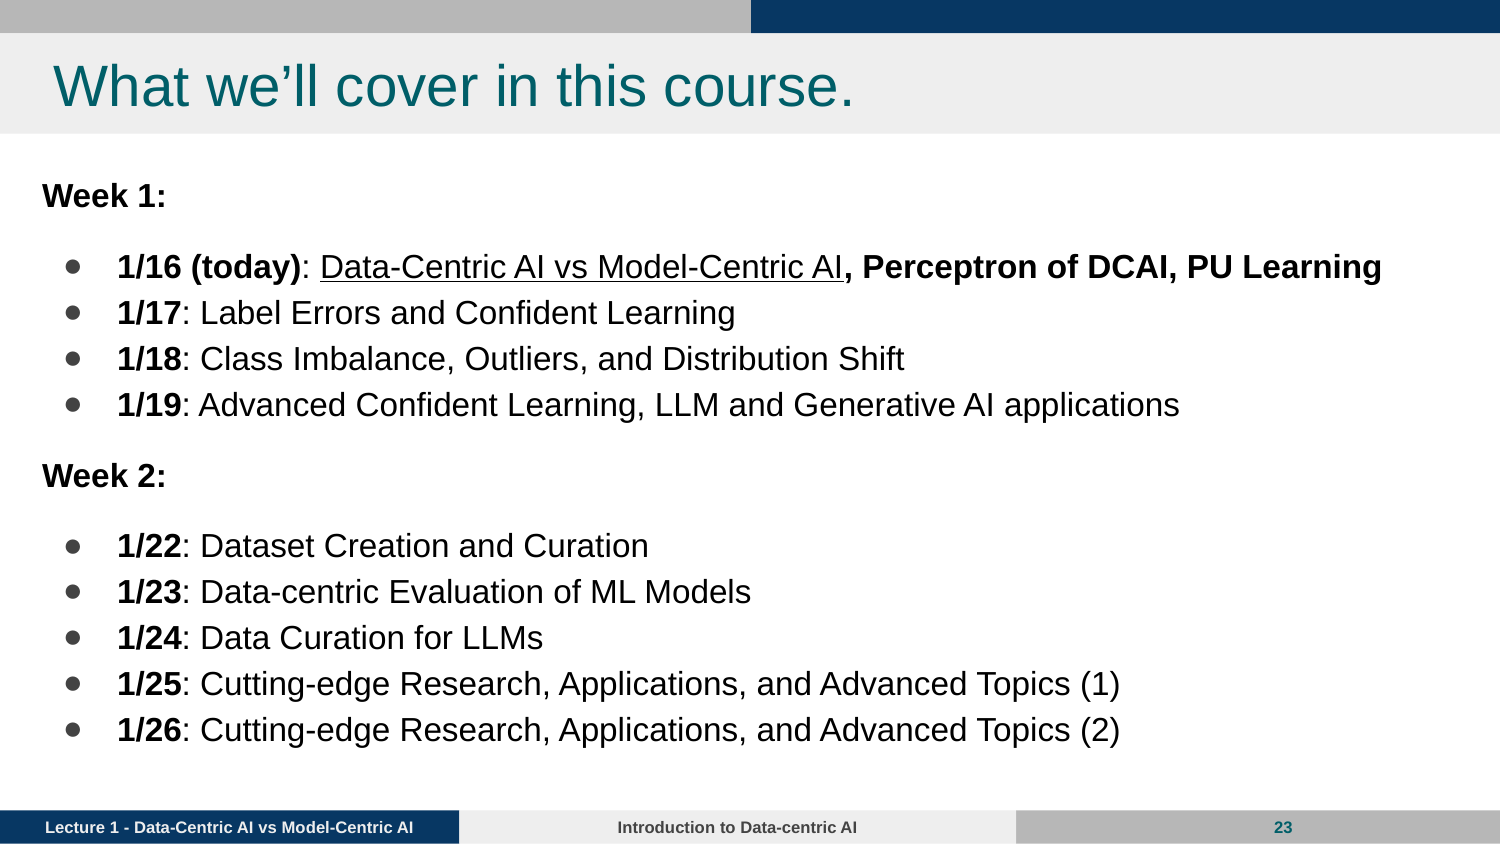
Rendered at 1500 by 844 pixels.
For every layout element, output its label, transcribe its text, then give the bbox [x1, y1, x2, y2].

slide_number ‹#› [1194, 794, 1308, 844]
list Week 1: 1/16 (today): Data-Centric AI vs Model-Centric AI, Perceptron of DCAI, PU Learning 1/17: Label Errors and Confident Learning 1/18: Class Imbalance, Outliers, and Distribution Shift 1/19: Advanced Confident Learning, LLM and Generative AI applications Week 2: 1/22: Dataset Creation and Curation 1/23: Data-centric Evaluation of ML Models 1/24: Data Curation for LLMs 1/25: Cutting-edge Research, Applications, and Advanced Topics (1) 1/26: Cutting-edge Research, Applications, and Advanced Topics (2) [26, 153, 1468, 649]
title What we’ll cover in this course. [38, 33, 1437, 134]
